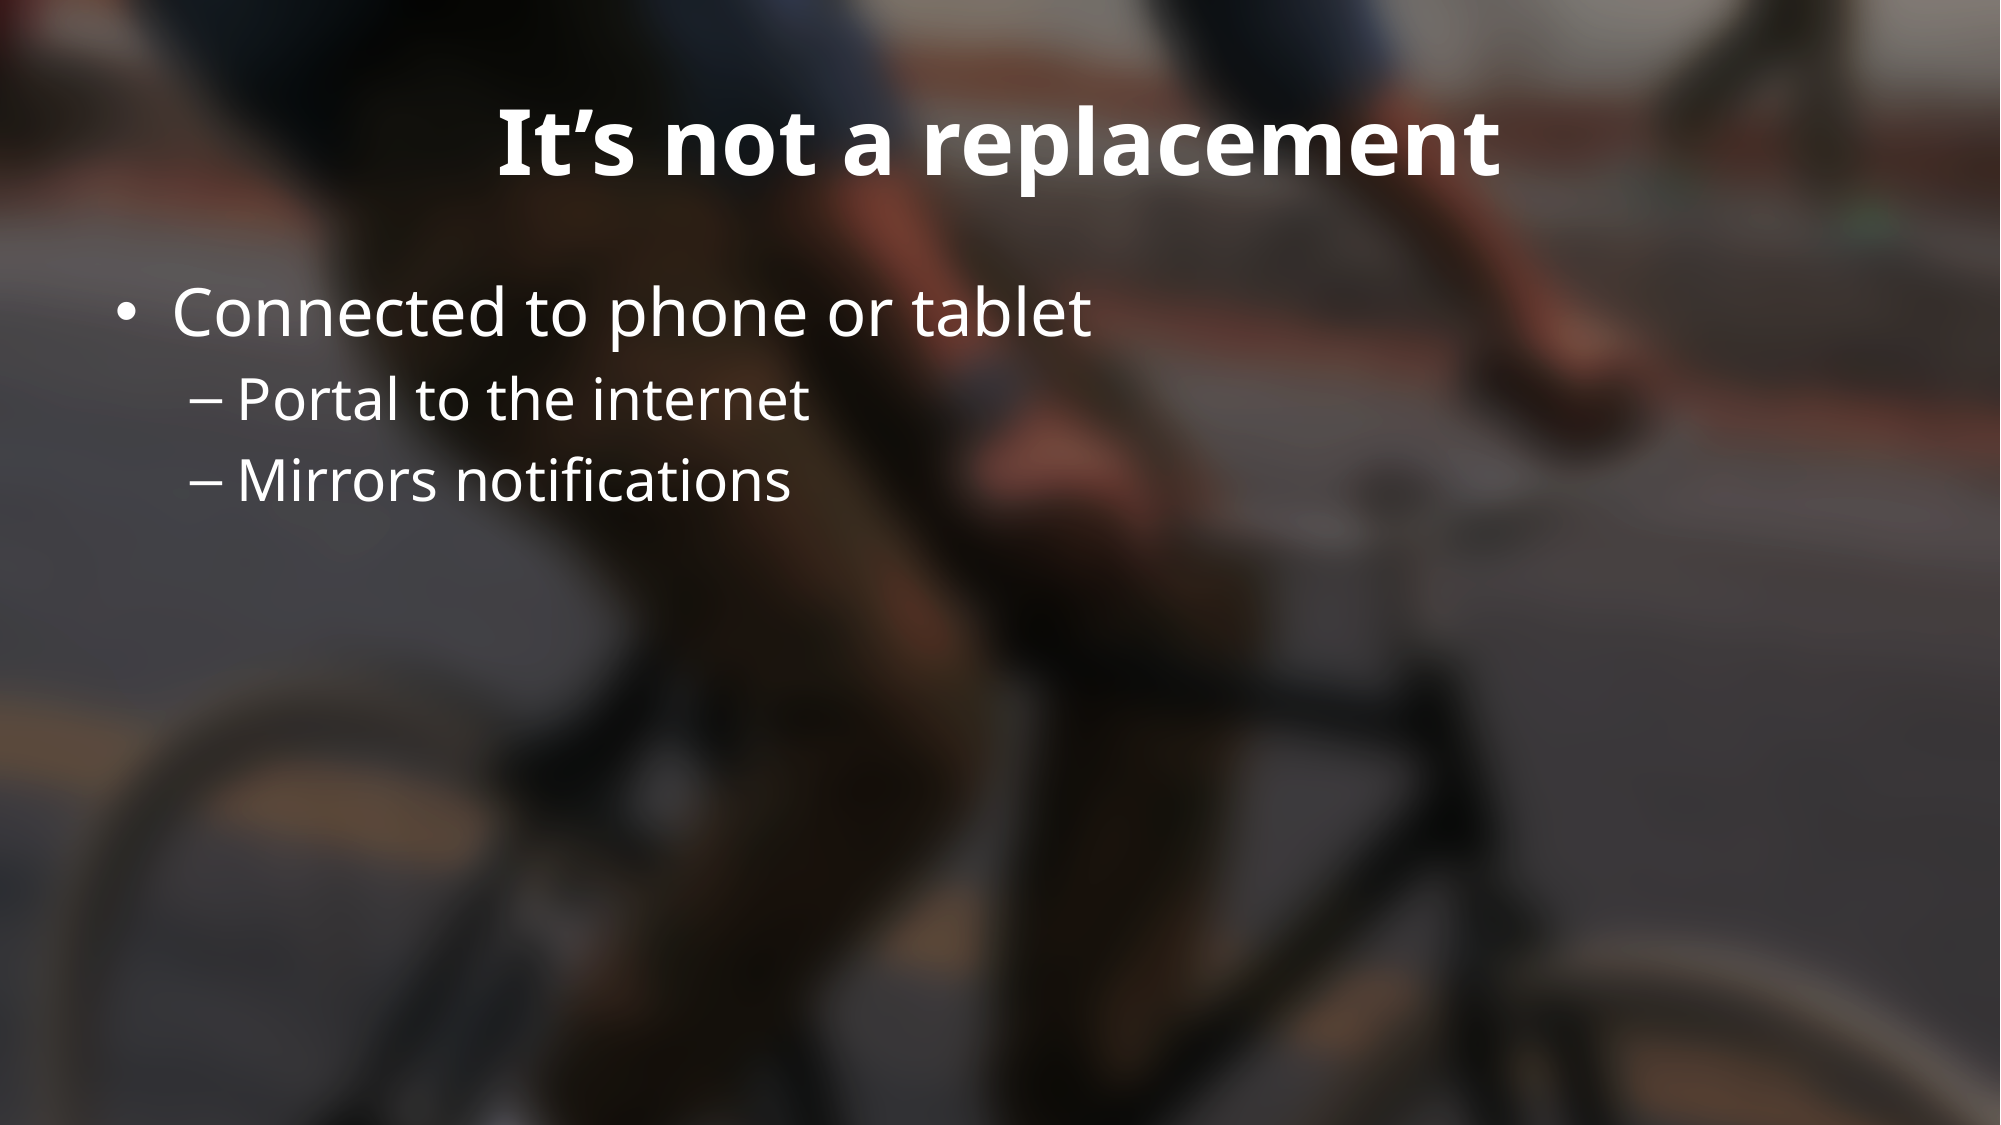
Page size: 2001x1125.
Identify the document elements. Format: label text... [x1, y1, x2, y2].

title It’s not a replacement [99, 45, 1900, 233]
list Connected to phone or tablet Portal to the internet Mirrors notifications [99, 262, 1900, 1005]
picture [0, 0, 2000, 1125]
